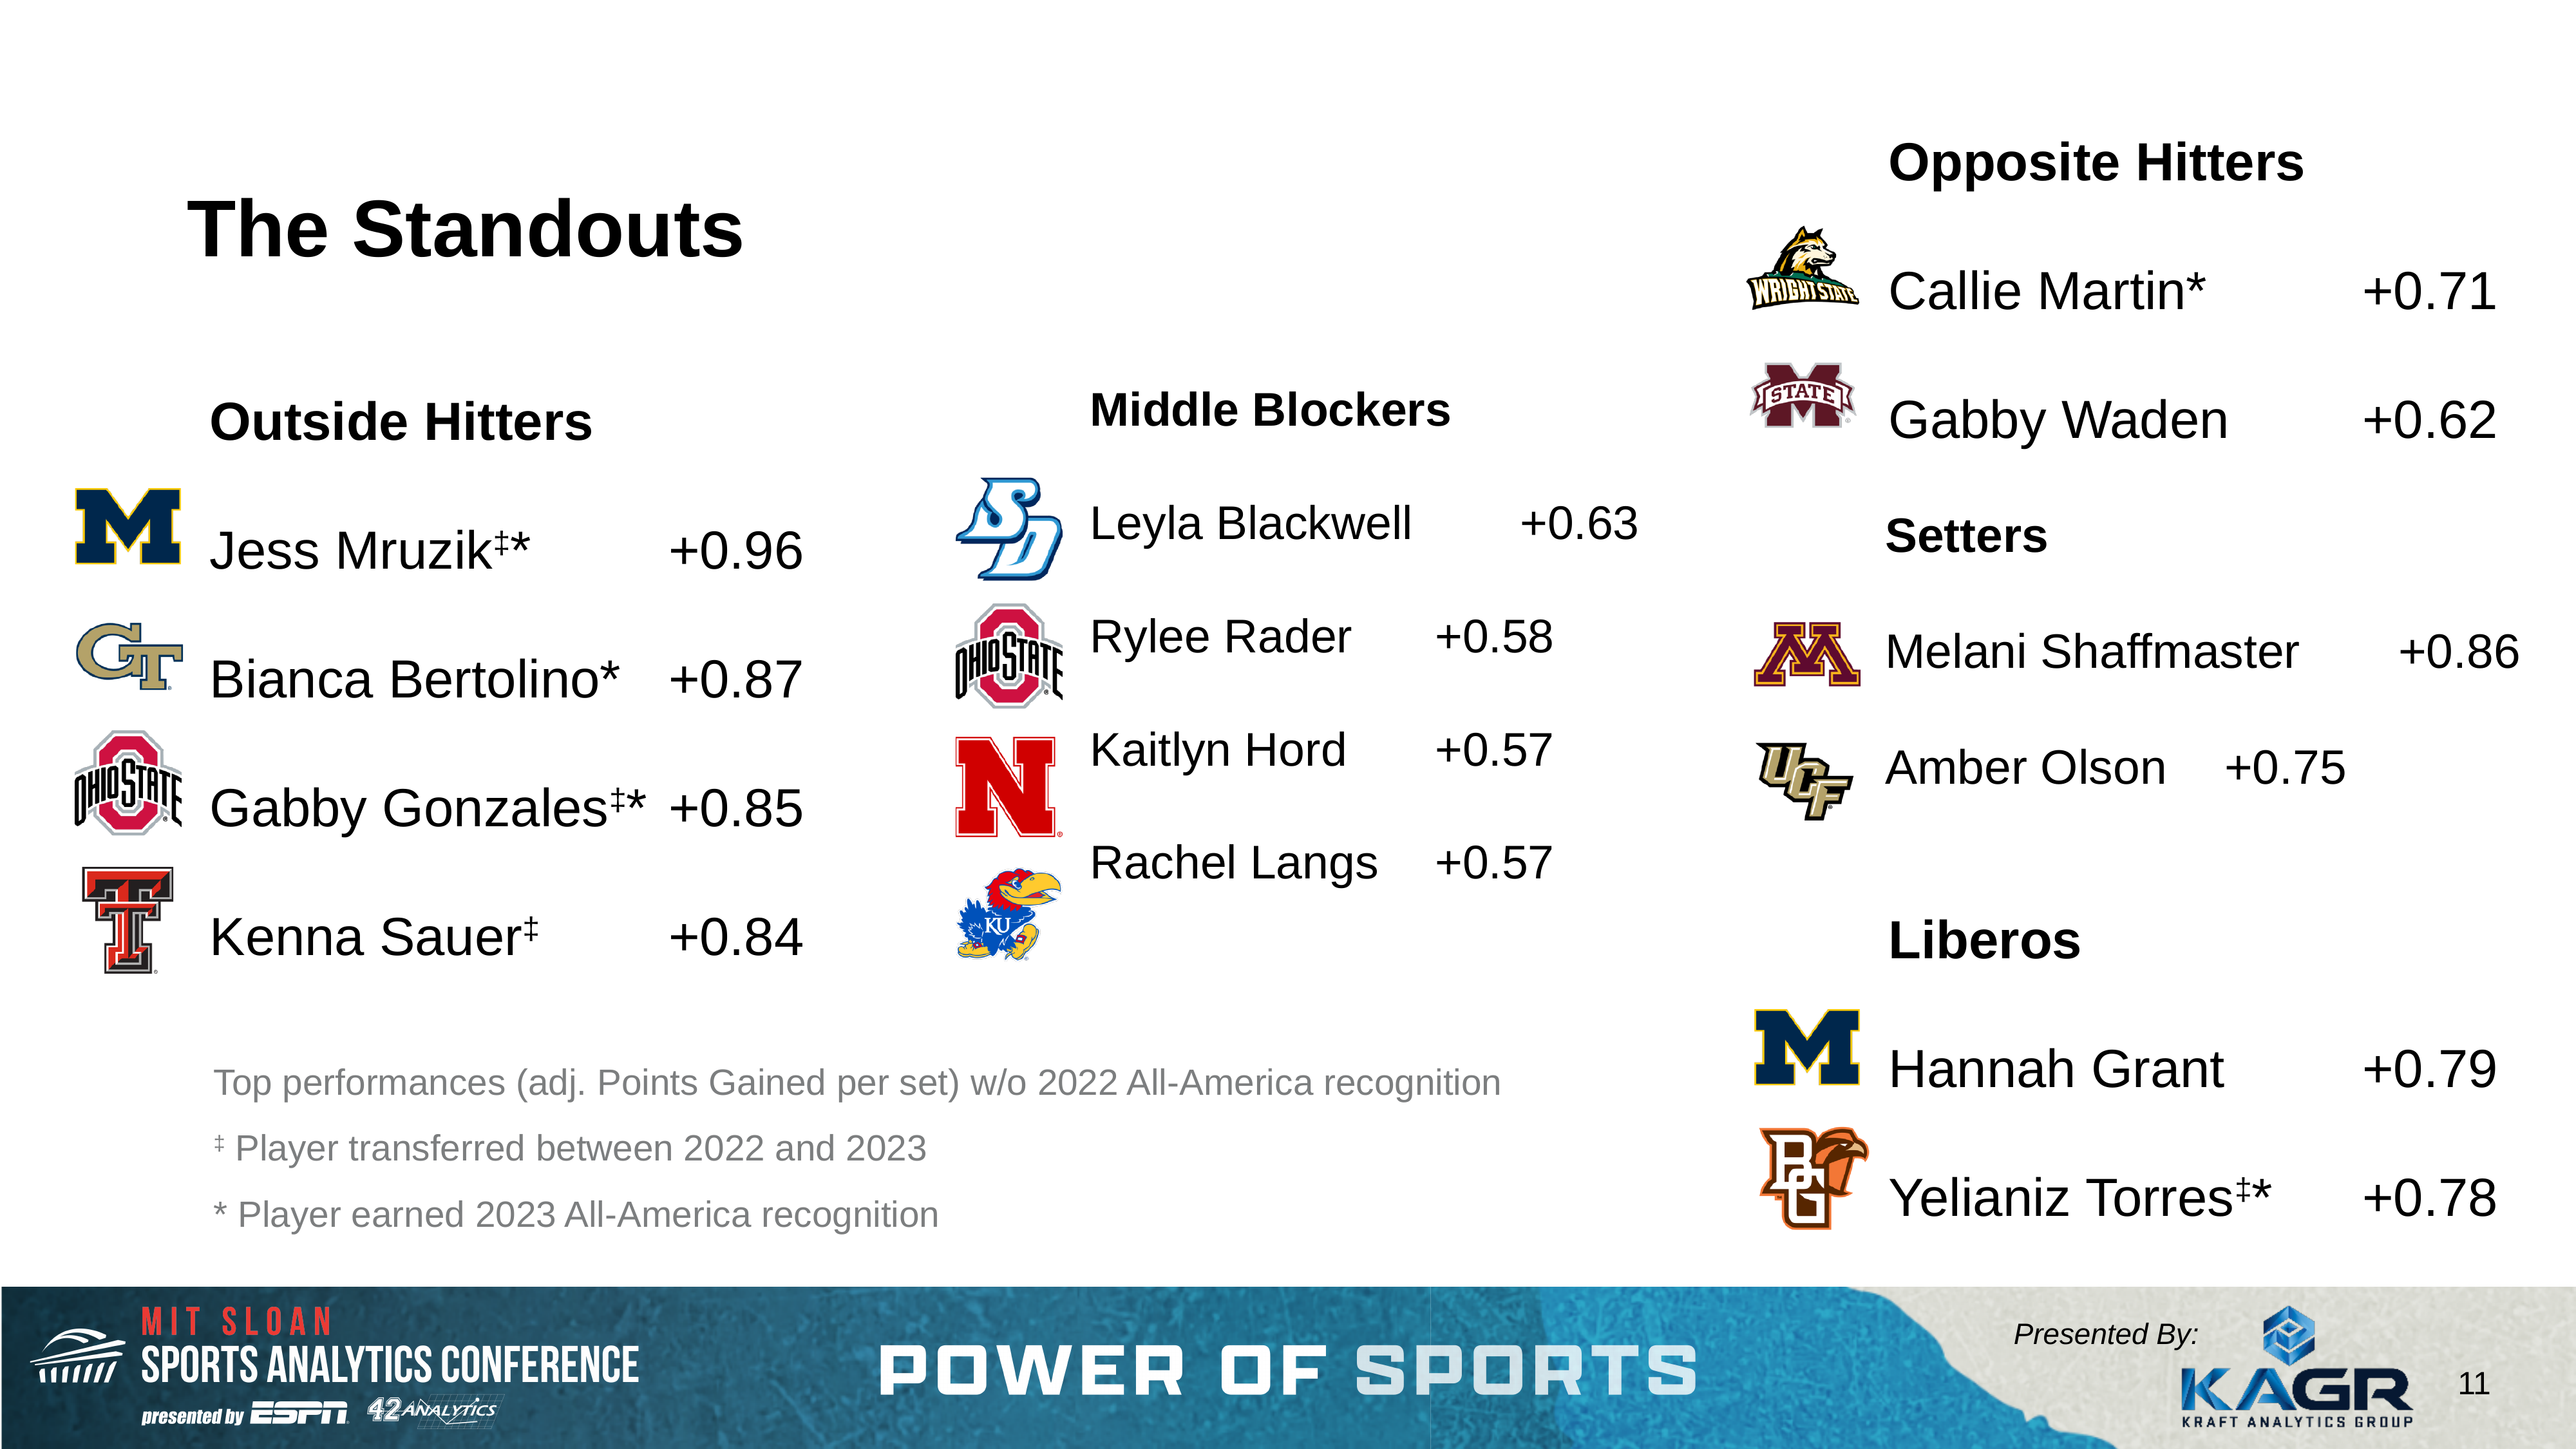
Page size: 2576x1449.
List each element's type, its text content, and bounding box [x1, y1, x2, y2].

picture [70, 597, 187, 714]
picture [950, 469, 1066, 587]
picture [1748, 594, 1865, 712]
text_box Middle Blockers Leyla Blackwell +0.63 Rylee Rader +0.58 Kaitlyn Hord +0.57 Rachel Langs +0.57 [1070, 357, 1669, 972]
text_box Liberos Hannah Grant +0.79 Yelianiz Torres‡* +0.78 [1866, 836, 2538, 1271]
slide_number 11 [1921, 1343, 2501, 1421]
picture [950, 855, 1066, 972]
text_box Top performances (adj. Points Gained per set) w/o 2022 All-America recognition ‡ Player transferred between 2022 and 2023 * Player earned 2023 All-America recognition [193, 1032, 1666, 1244]
title The Standouts [177, 103, 2399, 357]
text_box Setters Melani Shaffmaster +0.86 Amber Olson +0.75 [1864, 441, 2538, 876]
picture [69, 861, 185, 978]
picture [1743, 722, 1860, 839]
picture [950, 598, 1066, 714]
picture [3, 1271, 2576, 1449]
picture [69, 466, 185, 583]
text_box Outside Hitters Jess Mruzik‡* +0.96 Bianca Bertolino* +0.87 Gabby Gonzales‡* +0.85 Kenna Sauer‡ +0.84 [187, 357, 841, 972]
picture [69, 724, 185, 841]
picture [1748, 987, 1865, 1104]
picture [1744, 336, 1861, 453]
picture [1743, 209, 1860, 325]
picture [950, 728, 1066, 844]
picture [1754, 1119, 1871, 1236]
text_box Opposite Hitters Callie Martin* +0.71 Gabby Waden +0.62 [1866, 57, 2538, 441]
